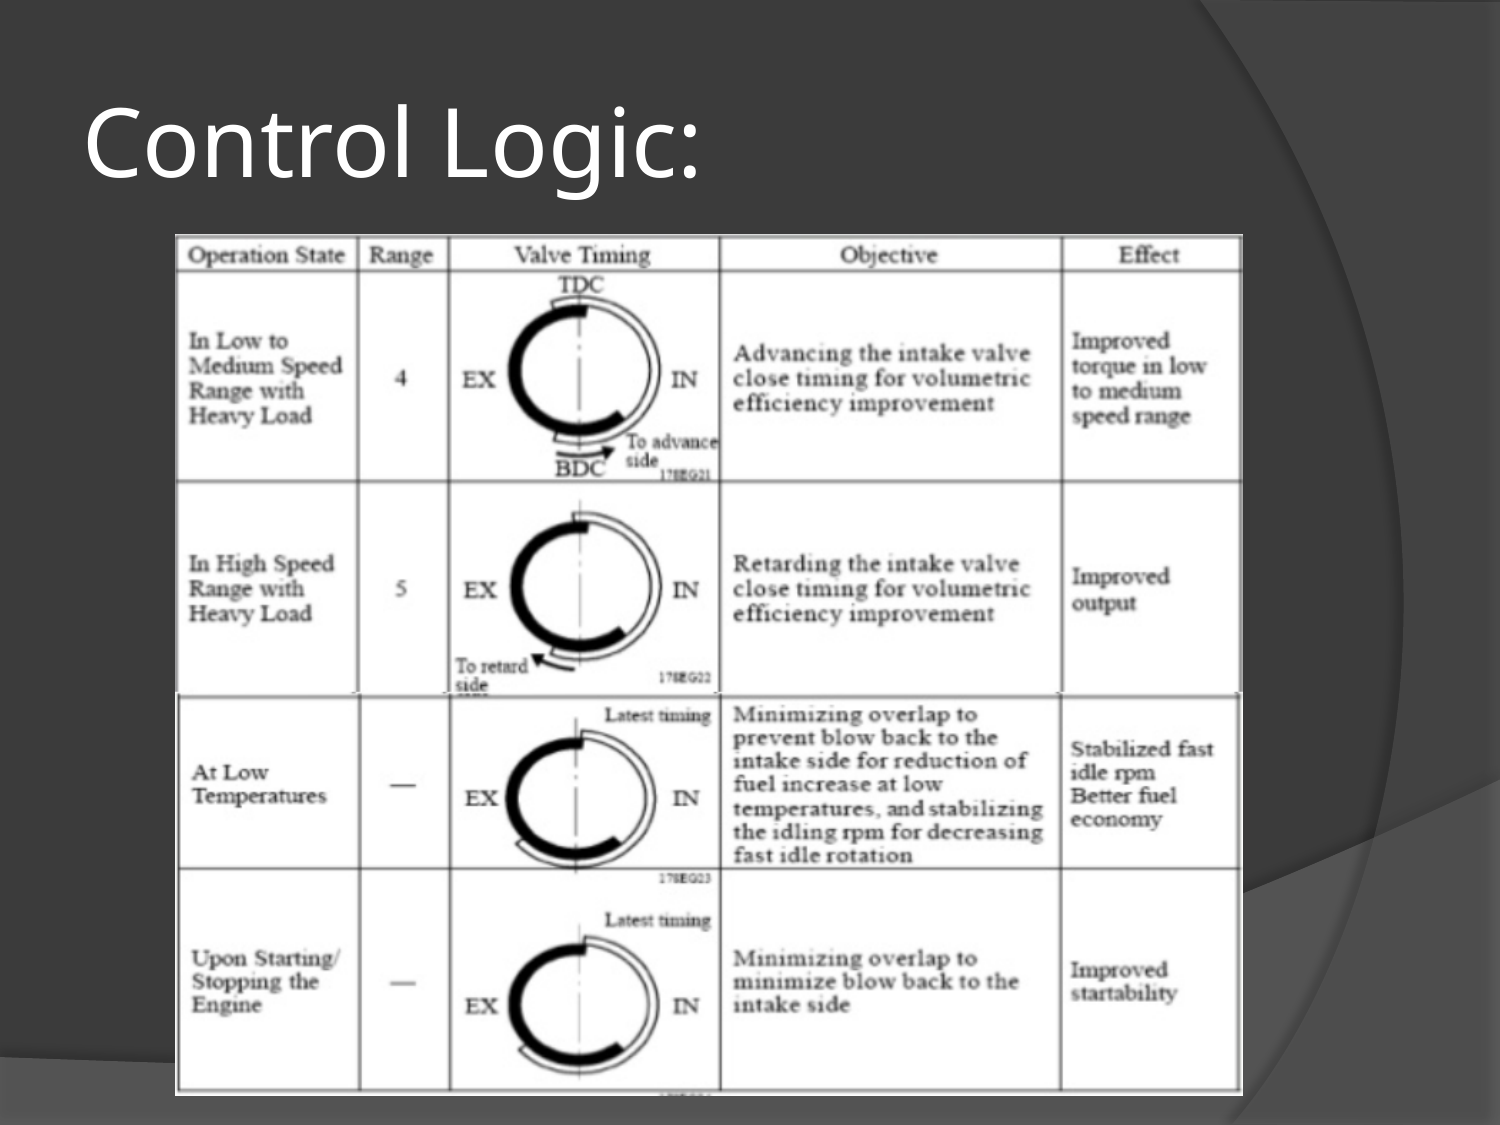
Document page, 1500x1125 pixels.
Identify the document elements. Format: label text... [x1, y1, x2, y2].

title Control Logic: [75, 45, 1300, 233]
picture [175, 234, 1243, 1096]
